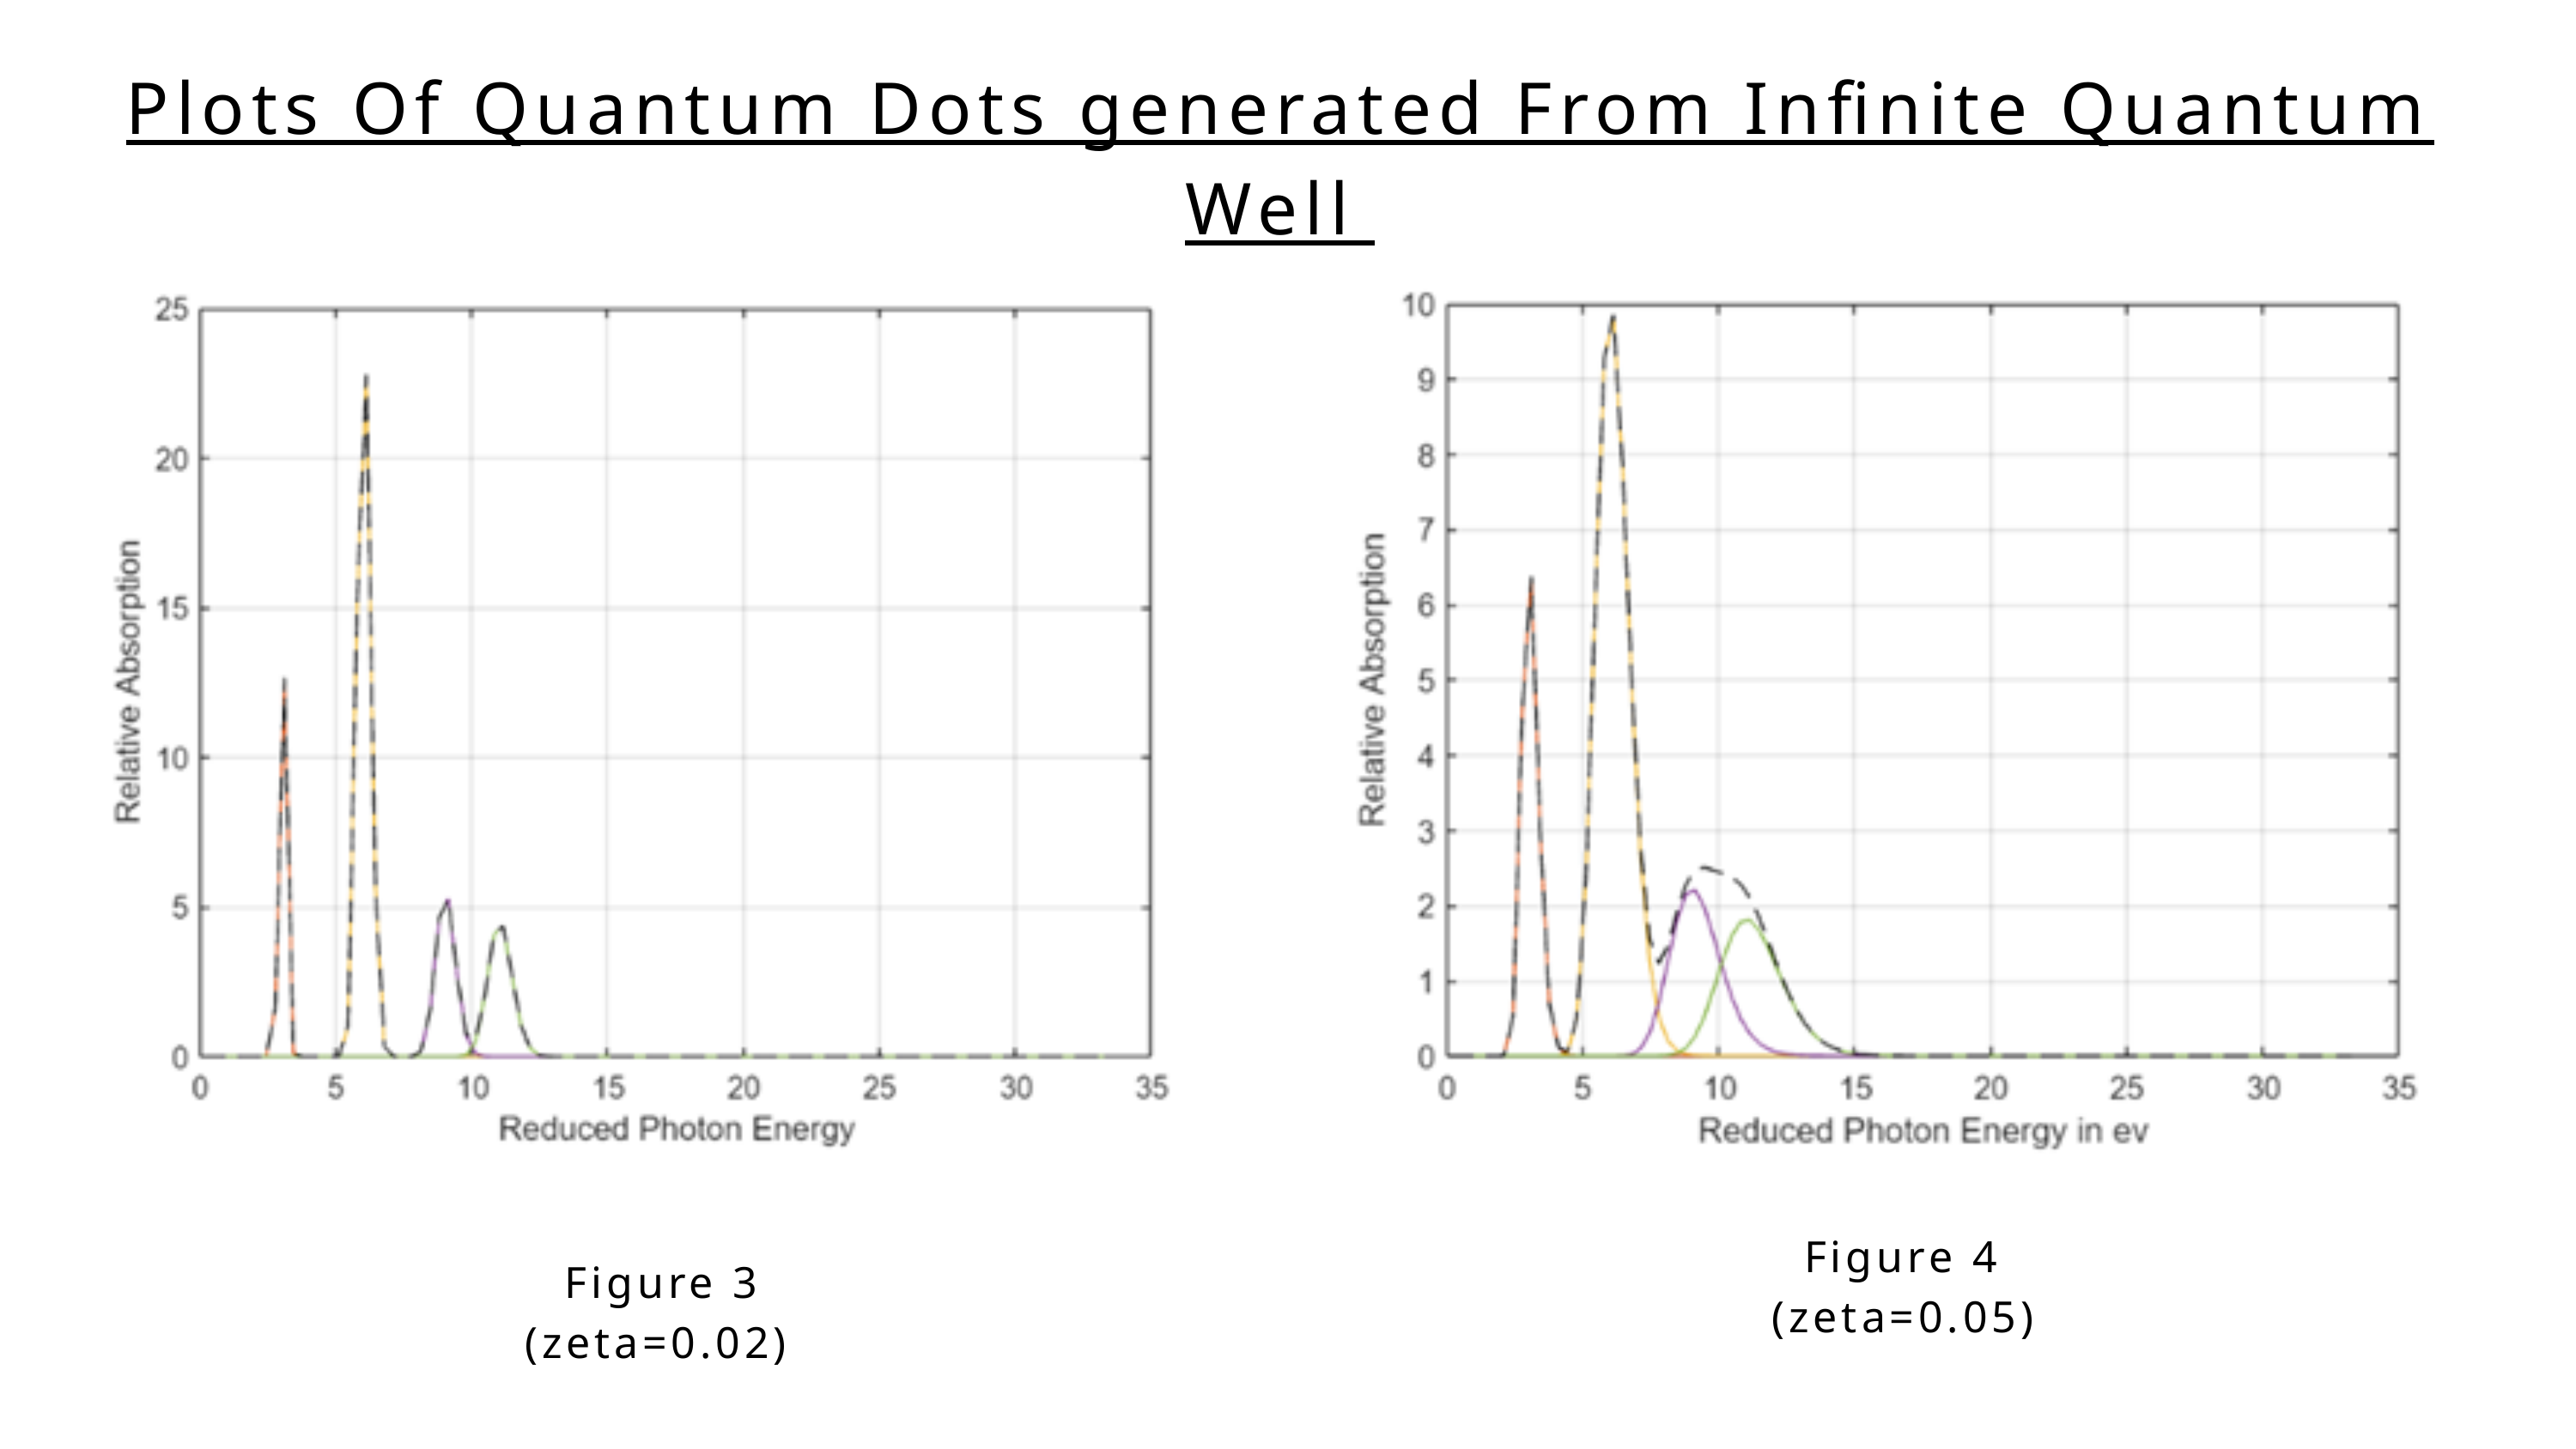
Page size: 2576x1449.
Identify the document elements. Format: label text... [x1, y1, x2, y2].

text_box Figure 3 (zeta=0.02) [416, 1246, 896, 1367]
text_box [42, 249, 1269, 1159]
text_box [1287, 249, 2518, 1159]
text_box Figure 4 (zeta=0.05) [1671, 1221, 2135, 1402]
text_box Plots Of Quantum Dots generated From Infinite Quantum Well [42, 48, 2518, 249]
